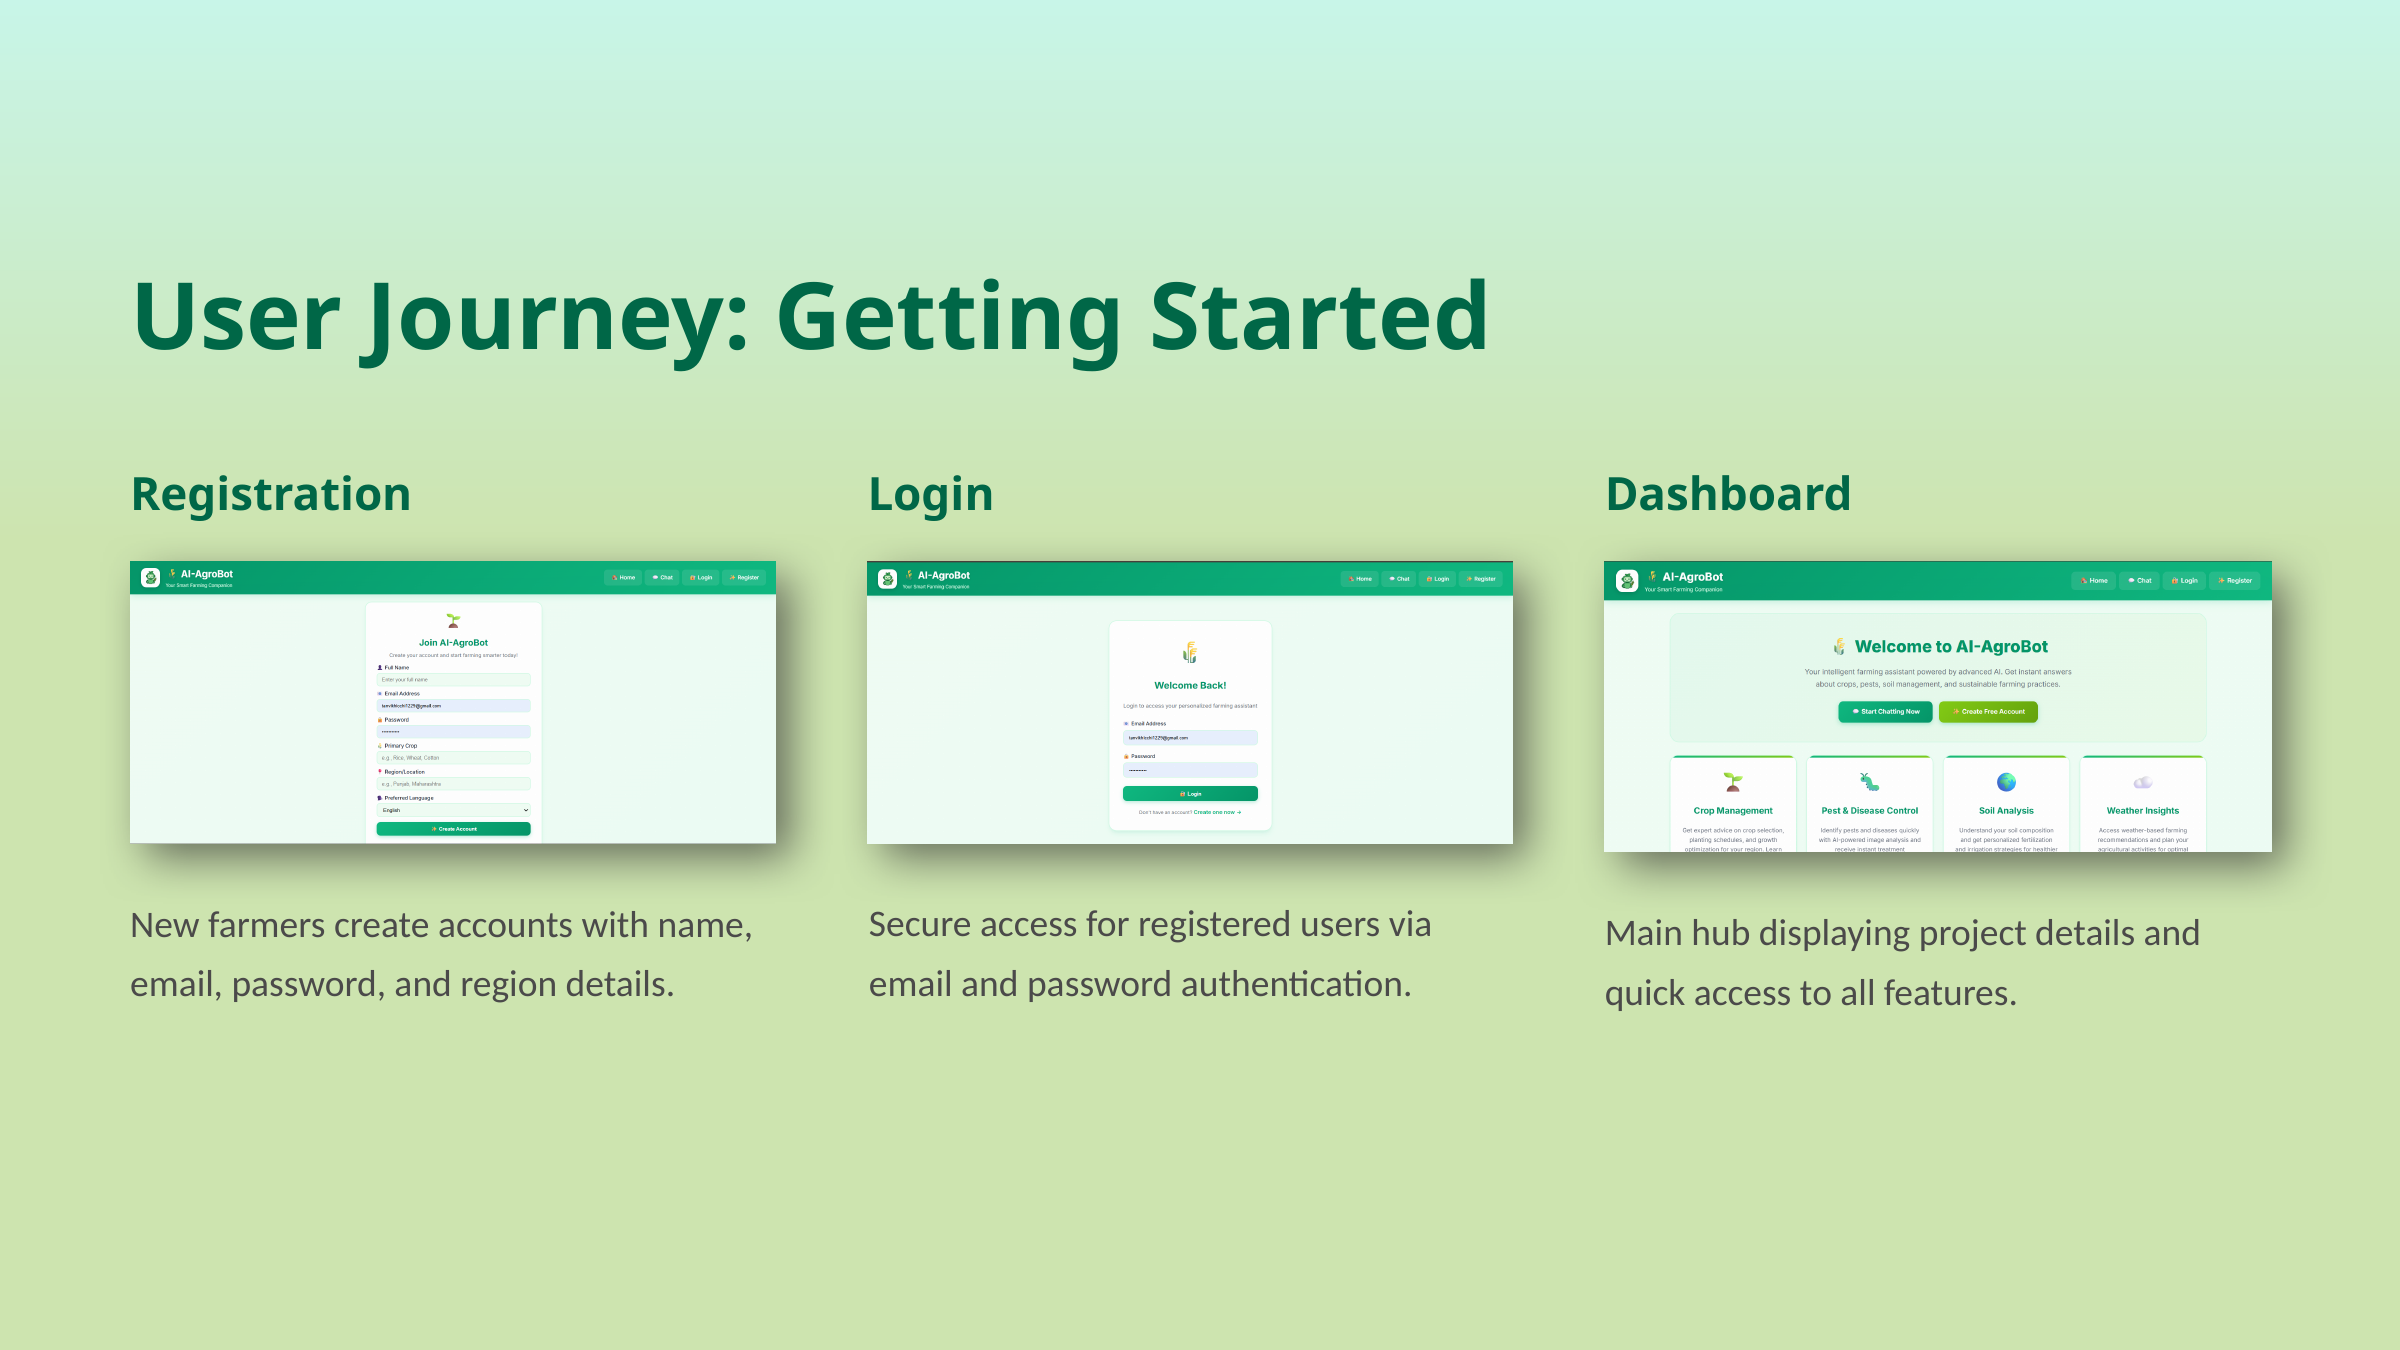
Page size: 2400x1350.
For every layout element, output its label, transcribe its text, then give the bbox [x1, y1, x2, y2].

text_box User Journey: Getting Started [130, 252, 1515, 369]
text_box New farmers create accounts with name, email, password, and region details. [130, 885, 776, 1064]
text_box Registration [130, 461, 596, 520]
picture [867, 561, 1513, 844]
picture [1604, 561, 2272, 853]
text_box Main hub displaying project details and quick access to all features. [1604, 893, 2273, 1013]
text_box Secure access for registered users via email and password authentication. [868, 885, 1515, 1064]
picture [130, 561, 776, 844]
text_box Login [867, 461, 1333, 520]
text_box Dashboard [1604, 461, 2070, 520]
